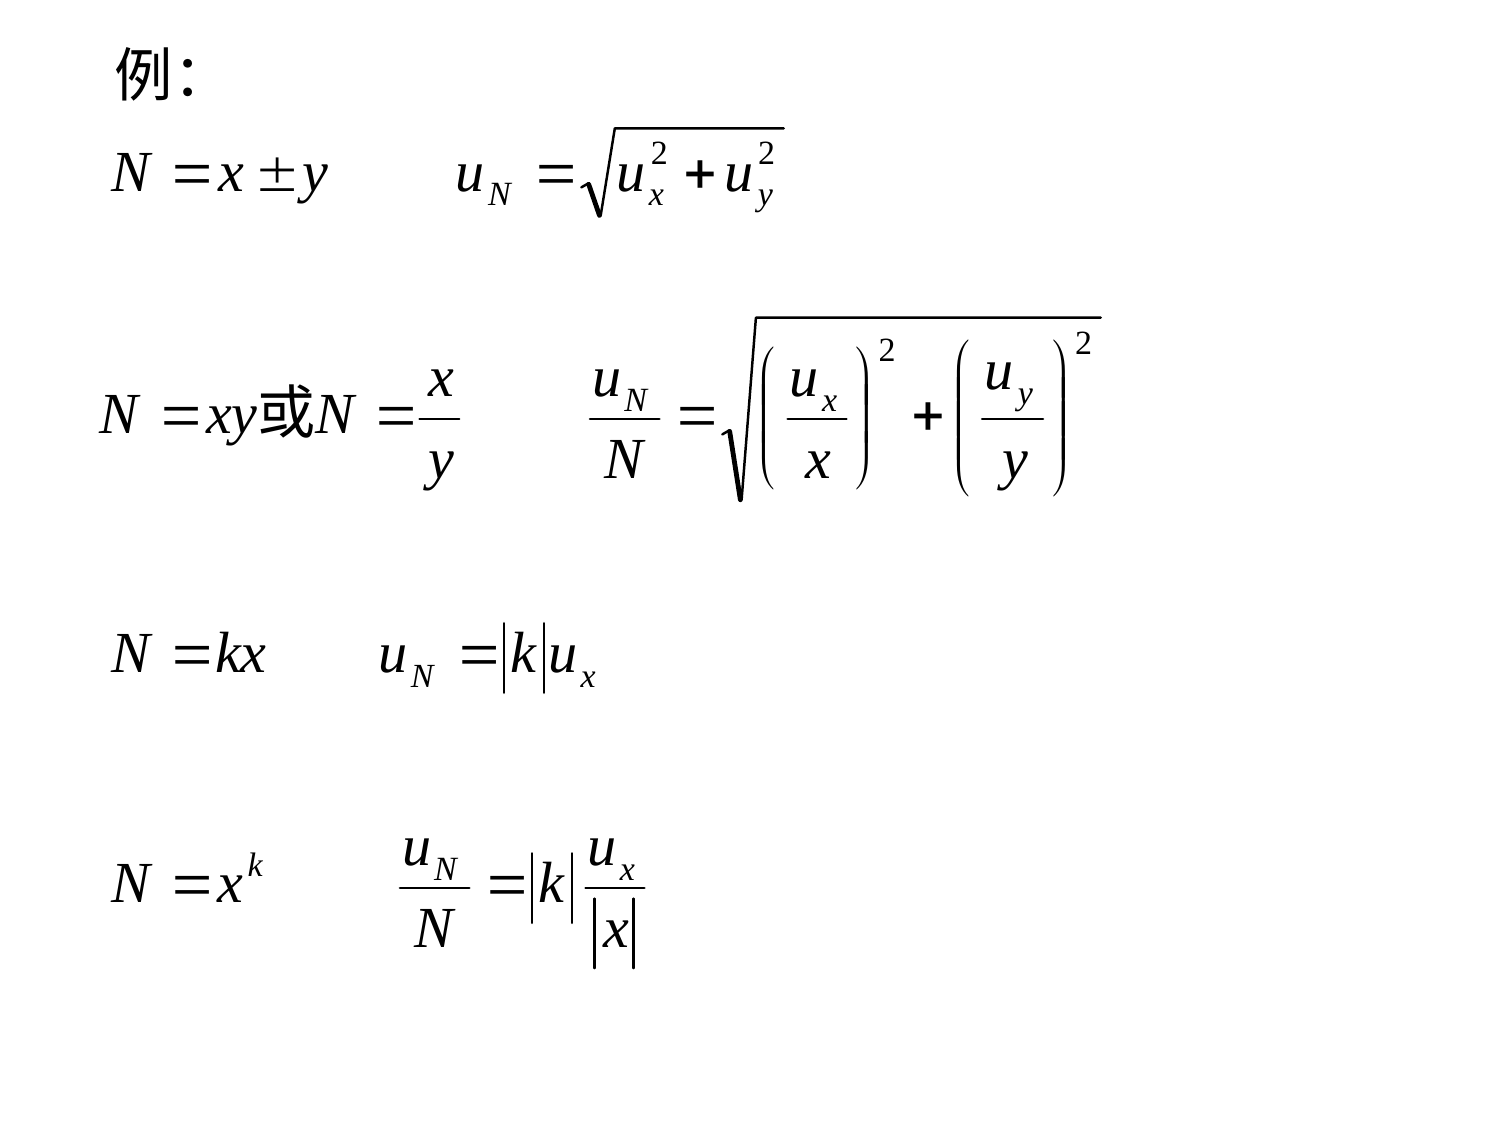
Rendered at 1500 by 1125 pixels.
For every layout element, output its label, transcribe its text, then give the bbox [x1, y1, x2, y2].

text_box 例： [100, 31, 514, 111]
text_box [99, 609, 609, 707]
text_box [88, 302, 1116, 516]
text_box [100, 113, 798, 230]
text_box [99, 810, 657, 981]
